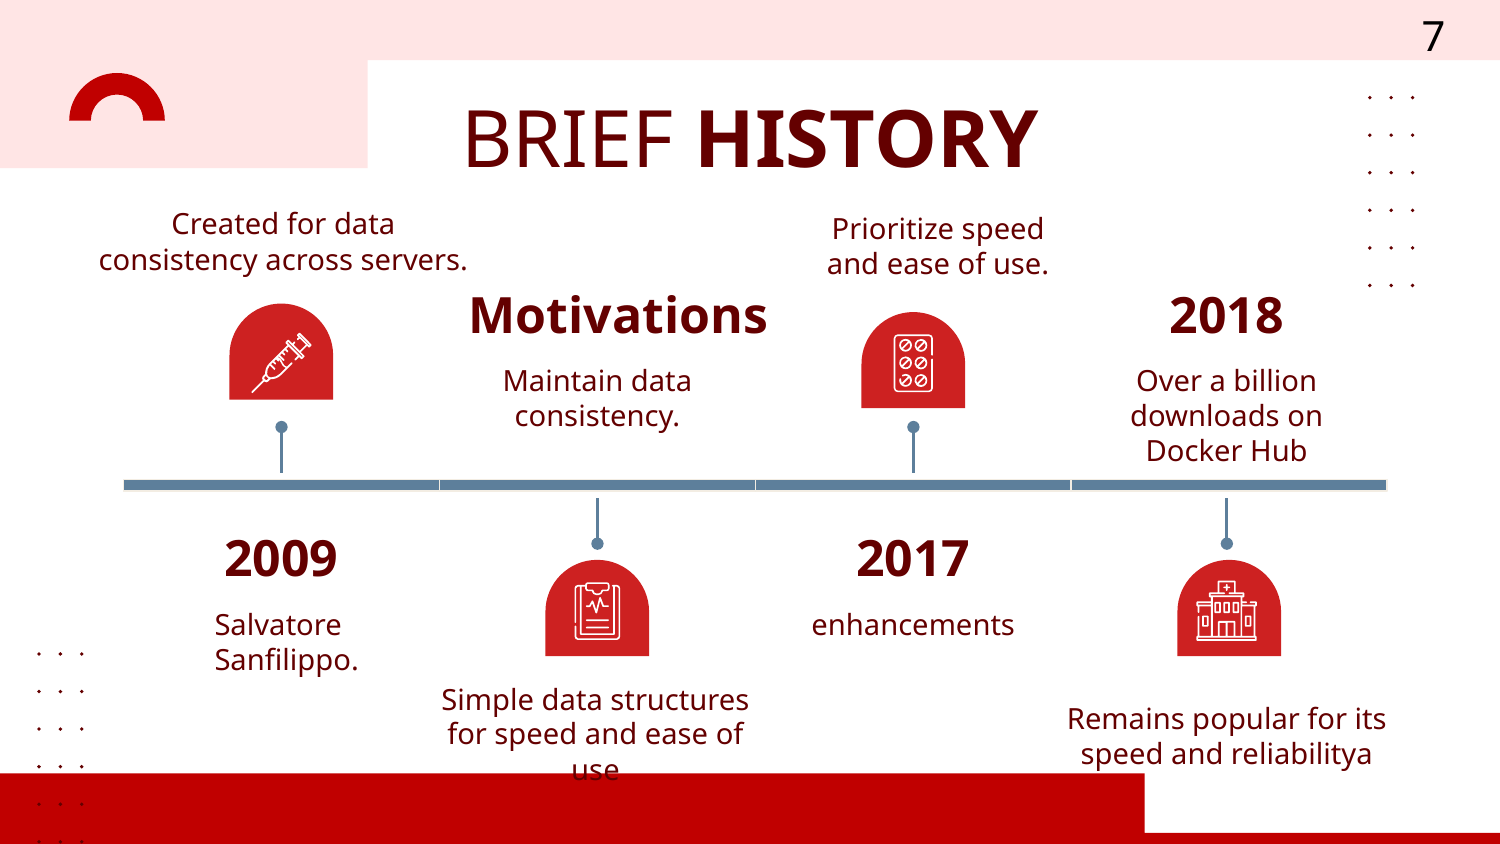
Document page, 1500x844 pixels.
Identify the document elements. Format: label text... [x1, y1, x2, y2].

slide_number 7 [1123, 15, 1461, 61]
text_box Motivations [440, 268, 797, 332]
text_box [755, 479, 1071, 492]
text_box 2017 [756, 511, 1071, 575]
text_box [439, 479, 755, 492]
text_box [1177, 559, 1282, 657]
text_box enhancements [756, 591, 1071, 686]
text_box Remains popular for its speed and reliabilitya [1048, 685, 1405, 786]
text_box [229, 303, 334, 400]
text_box Created for data consistency across servers. [0, 190, 493, 291]
text_box Over a billion downloads on Docker Hub [1069, 347, 1384, 441]
text_box 2018 [1069, 268, 1384, 332]
text_box Maintain data consistency. [440, 346, 755, 441]
text_box [251, 332, 312, 394]
text_box [123, 479, 439, 492]
text_box Simple data structures for speed and ease of use [333, 665, 783, 801]
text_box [1196, 580, 1258, 642]
text_box Salvatore Sanfilippo. [124, 591, 439, 686]
text_box Prioritize speed and ease of use. [789, 195, 1088, 295]
text_box [861, 312, 966, 409]
title BRIEF HISTORY [116, 72, 1383, 180]
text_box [574, 582, 621, 641]
text_box [545, 559, 650, 657]
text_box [893, 334, 934, 393]
text_box [1071, 479, 1388, 492]
text_box 2009 [124, 511, 439, 575]
